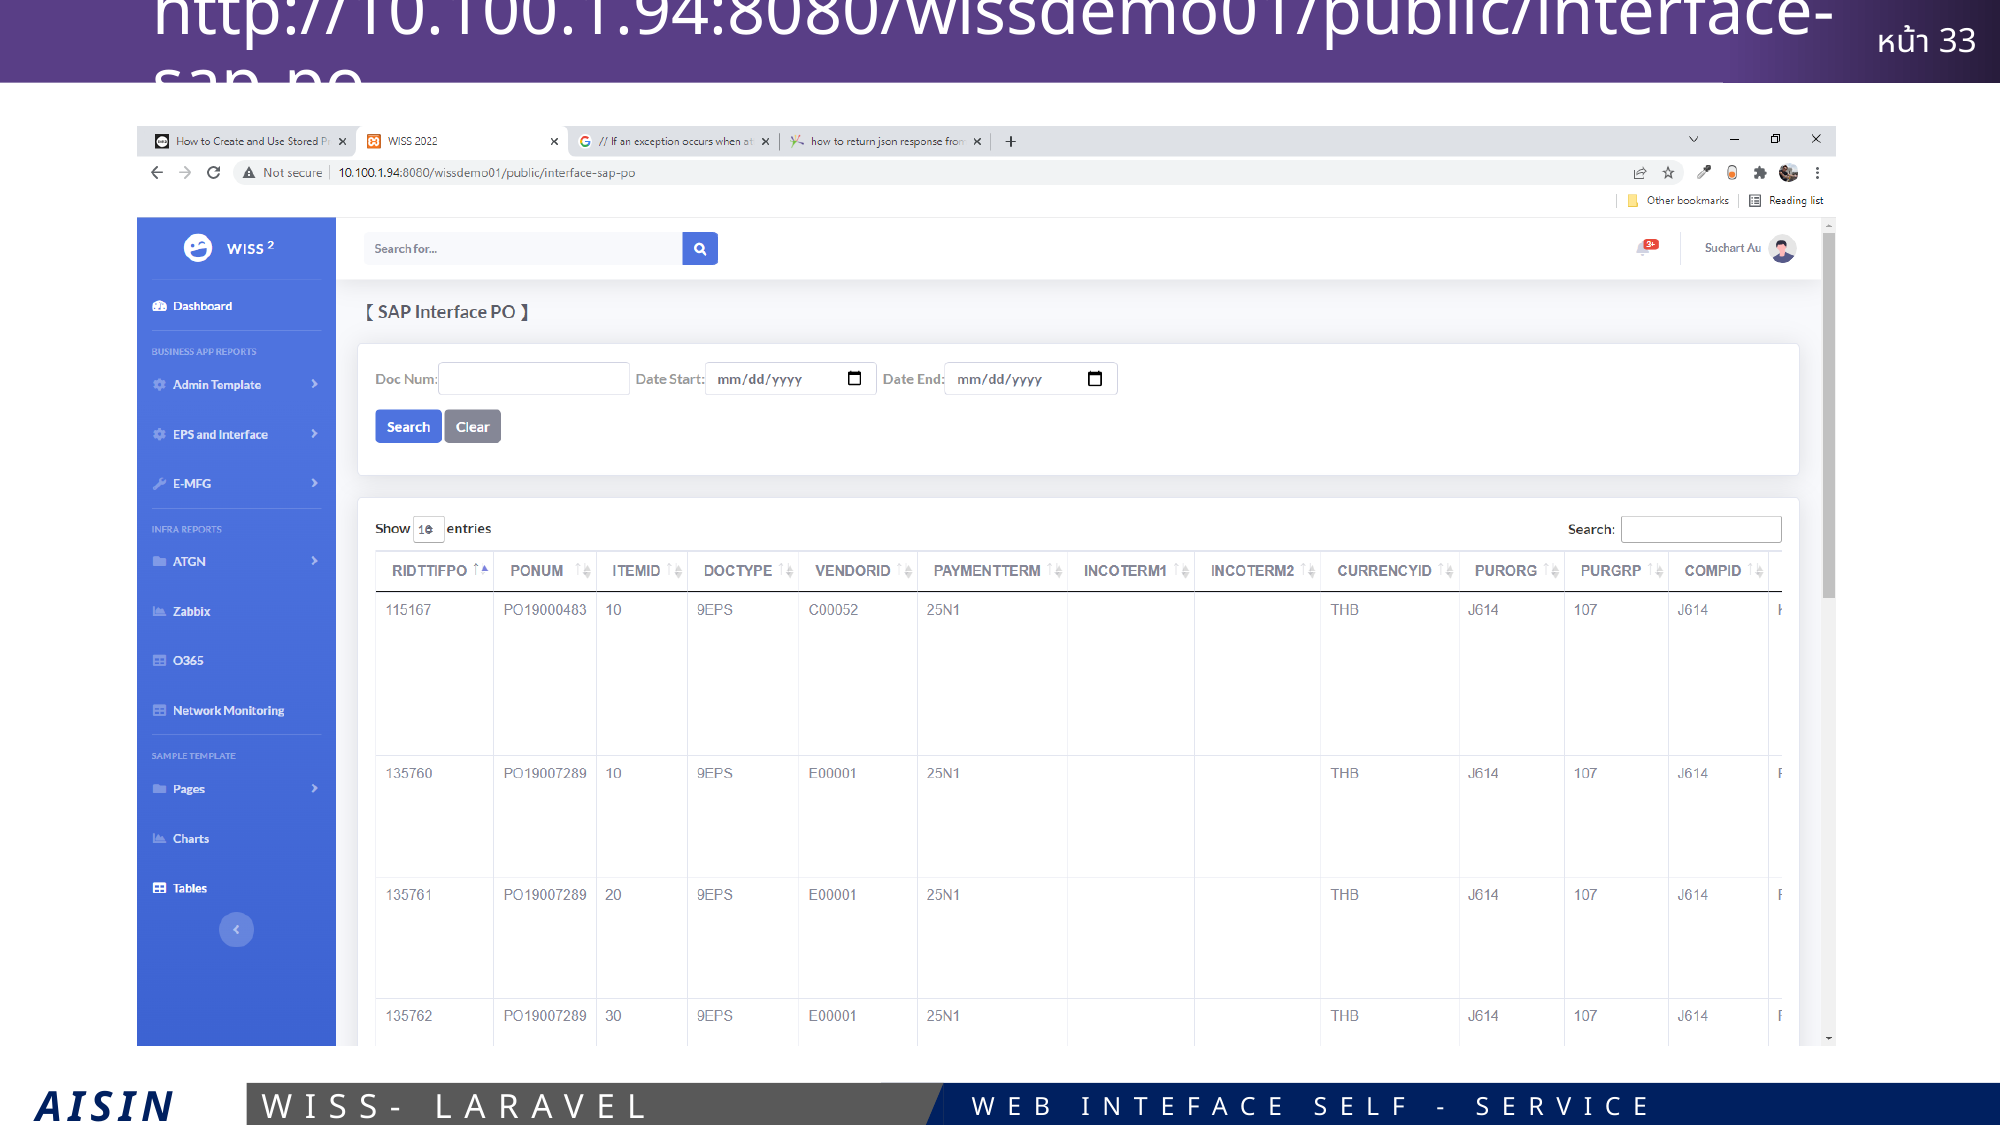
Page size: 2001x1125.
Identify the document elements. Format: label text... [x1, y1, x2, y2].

title http://10.100.1.94:8080/wissdemo01/public/interface-sap-po [137, 0, 1863, 99]
picture [137, 126, 1836, 1046]
